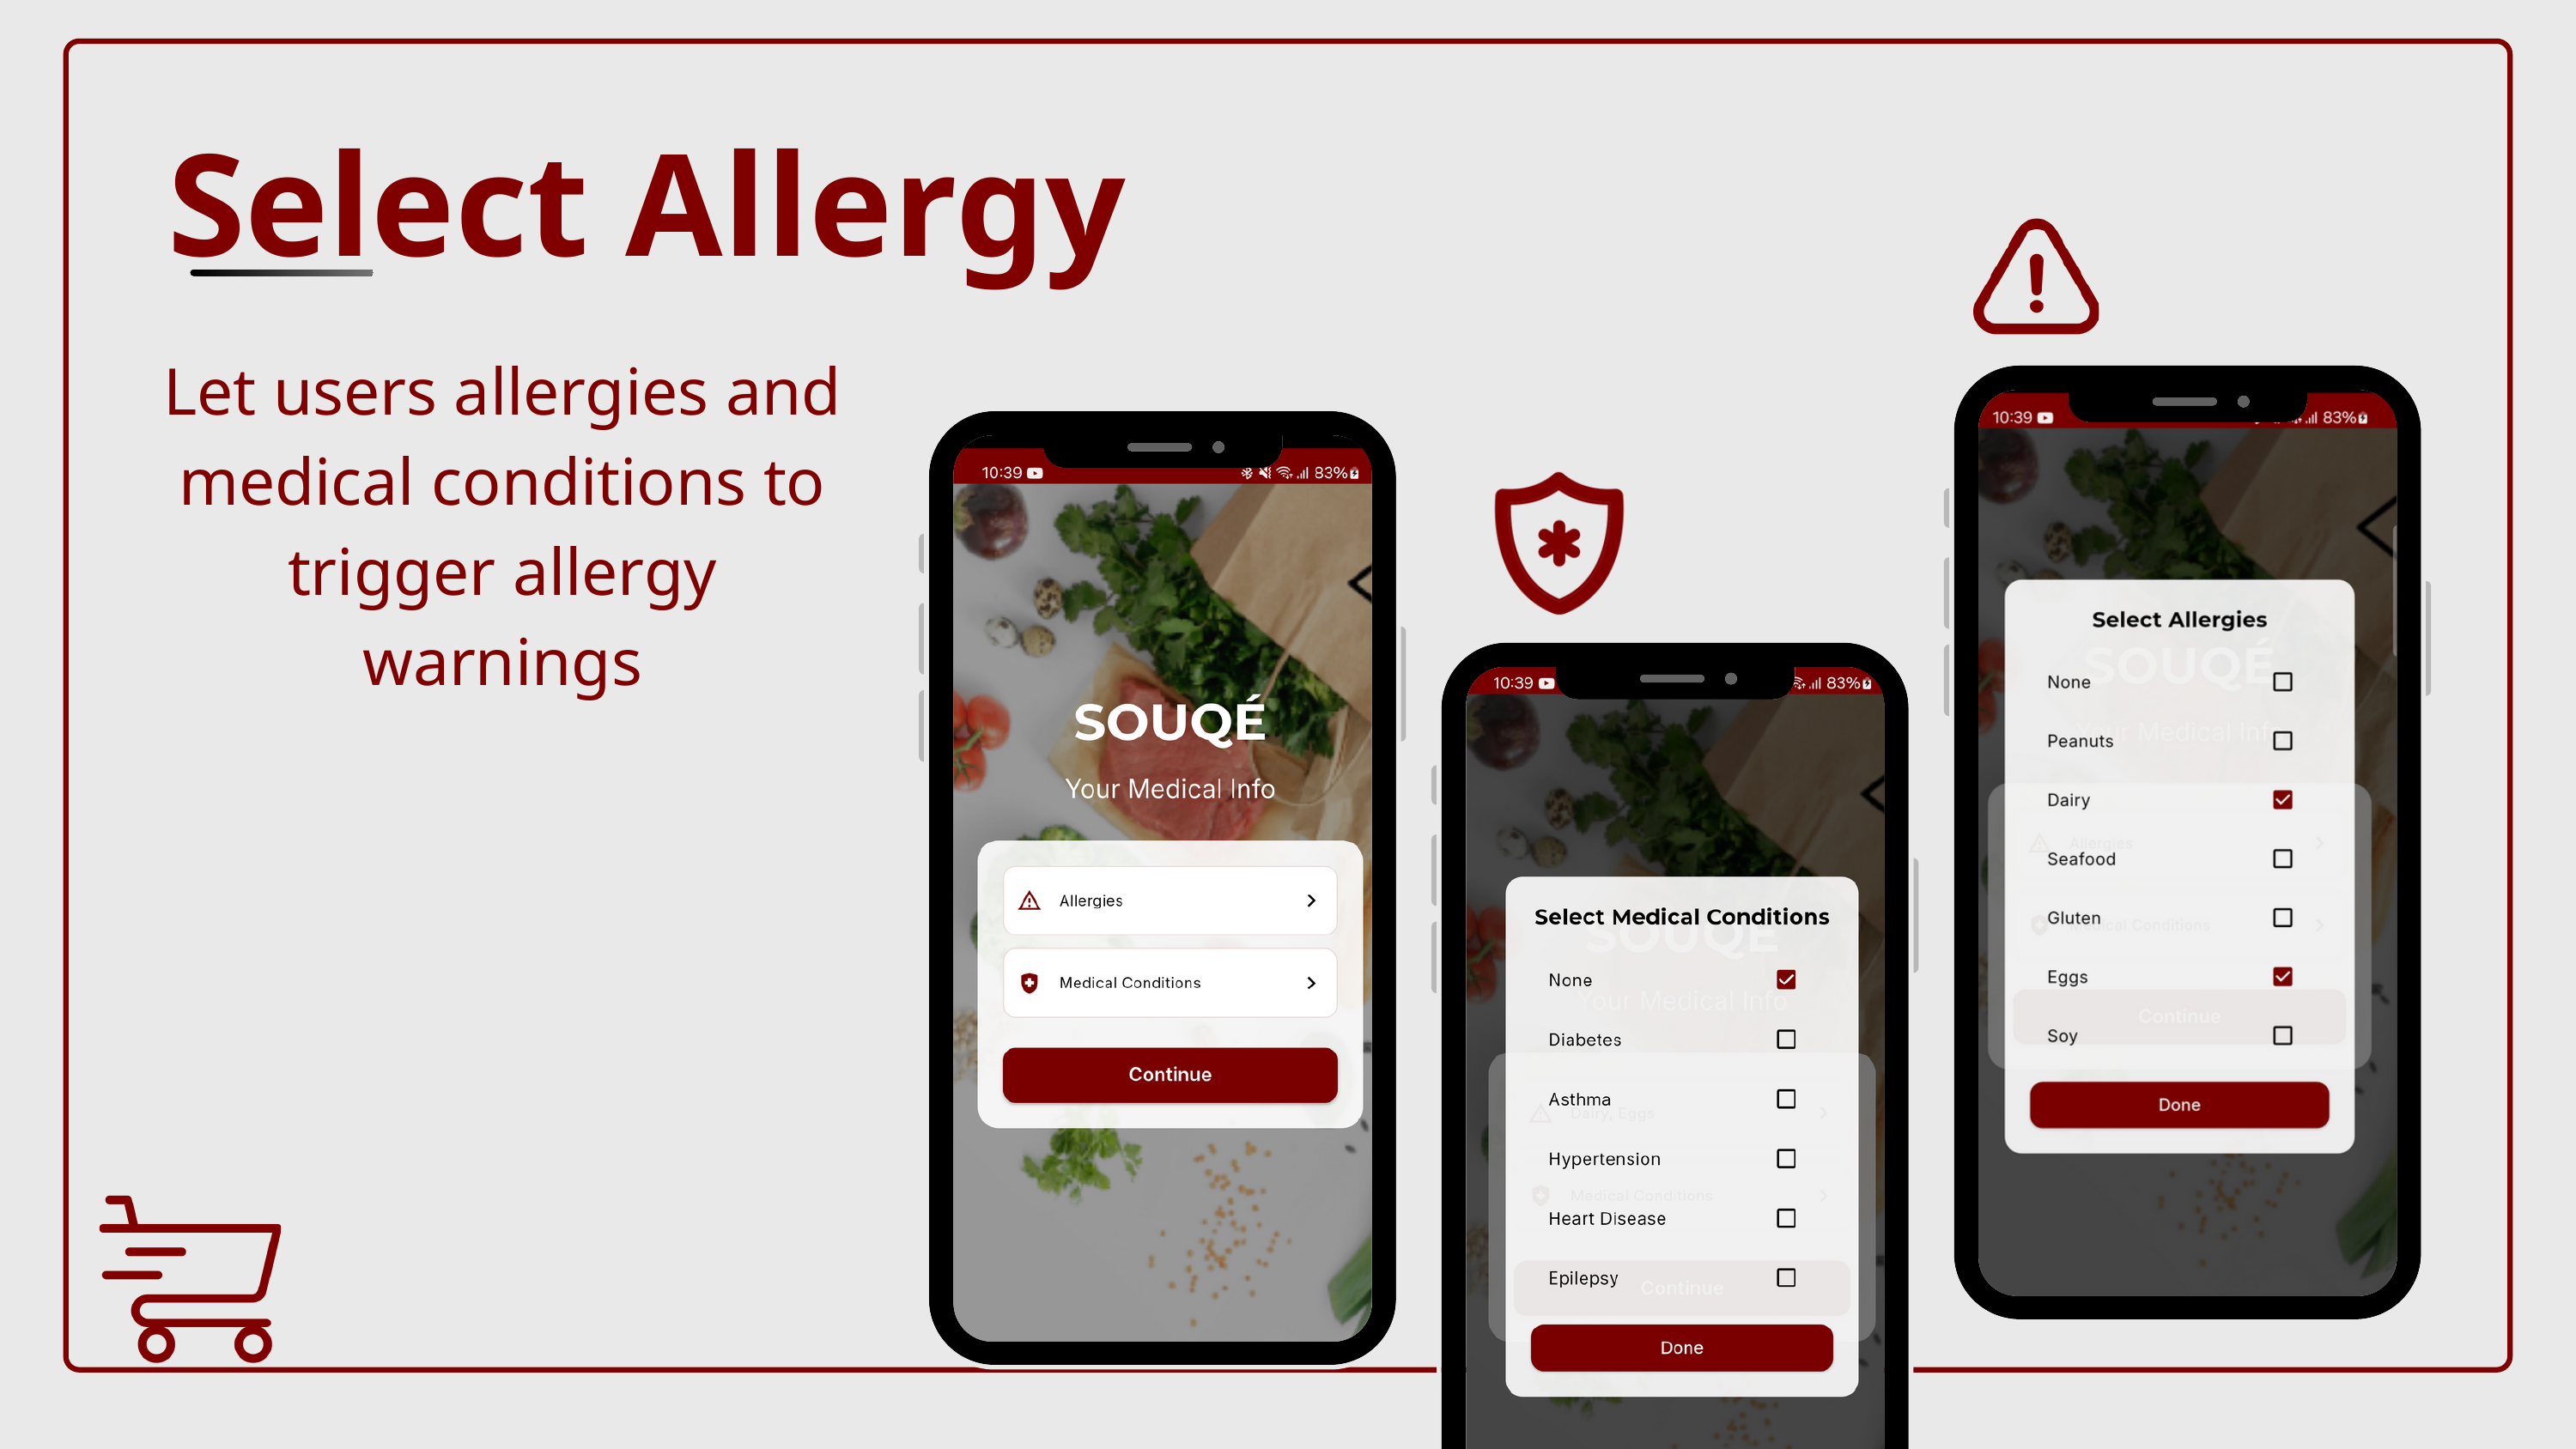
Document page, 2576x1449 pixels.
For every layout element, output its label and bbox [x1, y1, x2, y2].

text_box [918, 406, 1406, 1370]
text_box [65, 40, 2511, 1370]
text_box [190, 269, 374, 276]
text_box [1431, 637, 1919, 1449]
text_box [1943, 360, 2432, 1325]
